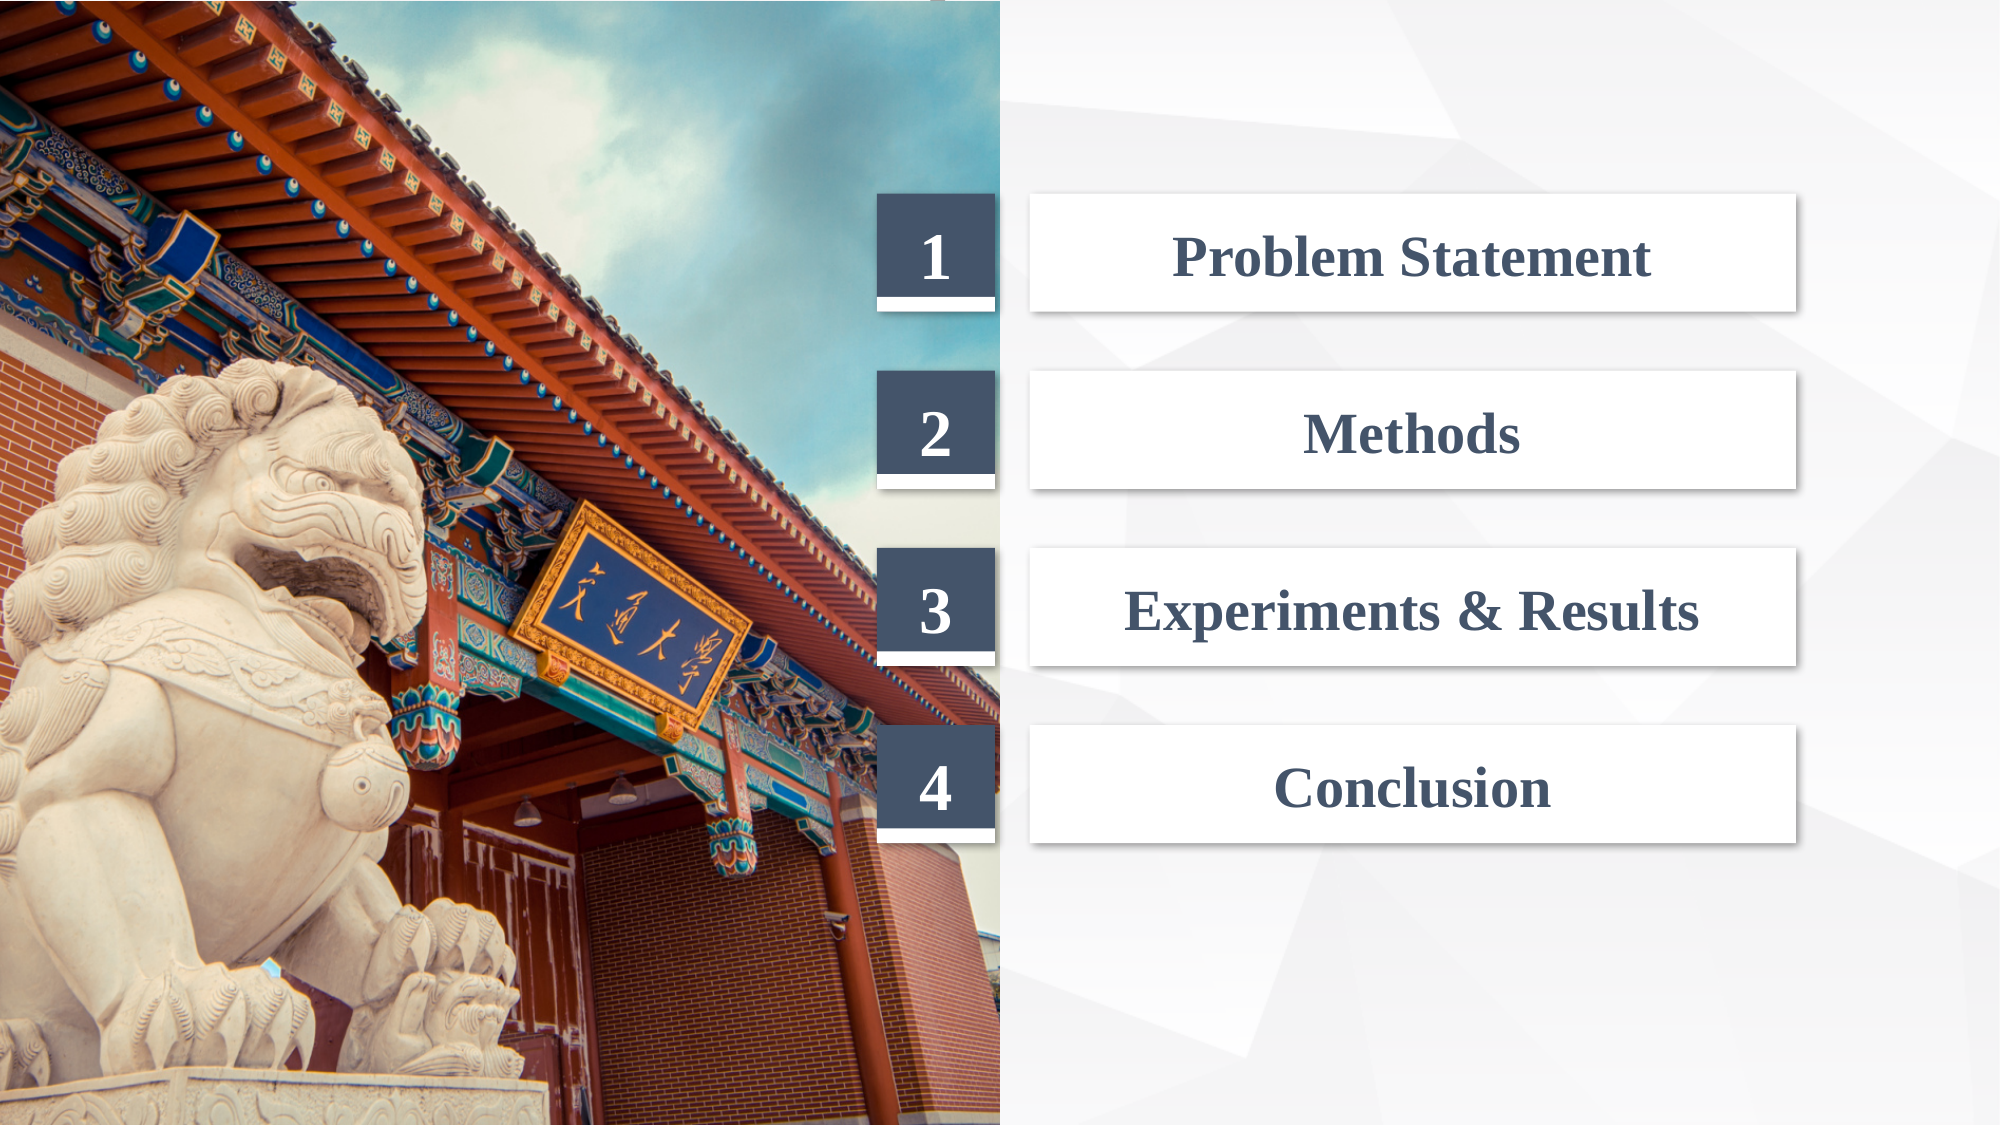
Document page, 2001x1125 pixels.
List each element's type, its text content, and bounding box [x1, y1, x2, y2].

text_box Problem Statement [1028, 193, 1797, 313]
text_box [876, 193, 995, 312]
text_box Experiments & Results [1028, 547, 1797, 667]
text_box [876, 370, 995, 489]
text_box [876, 547, 995, 666]
text_box Methods [1028, 370, 1797, 490]
text_box Conclusion [1028, 724, 1797, 844]
picture [0, 0, 2000, 1125]
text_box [876, 725, 995, 844]
